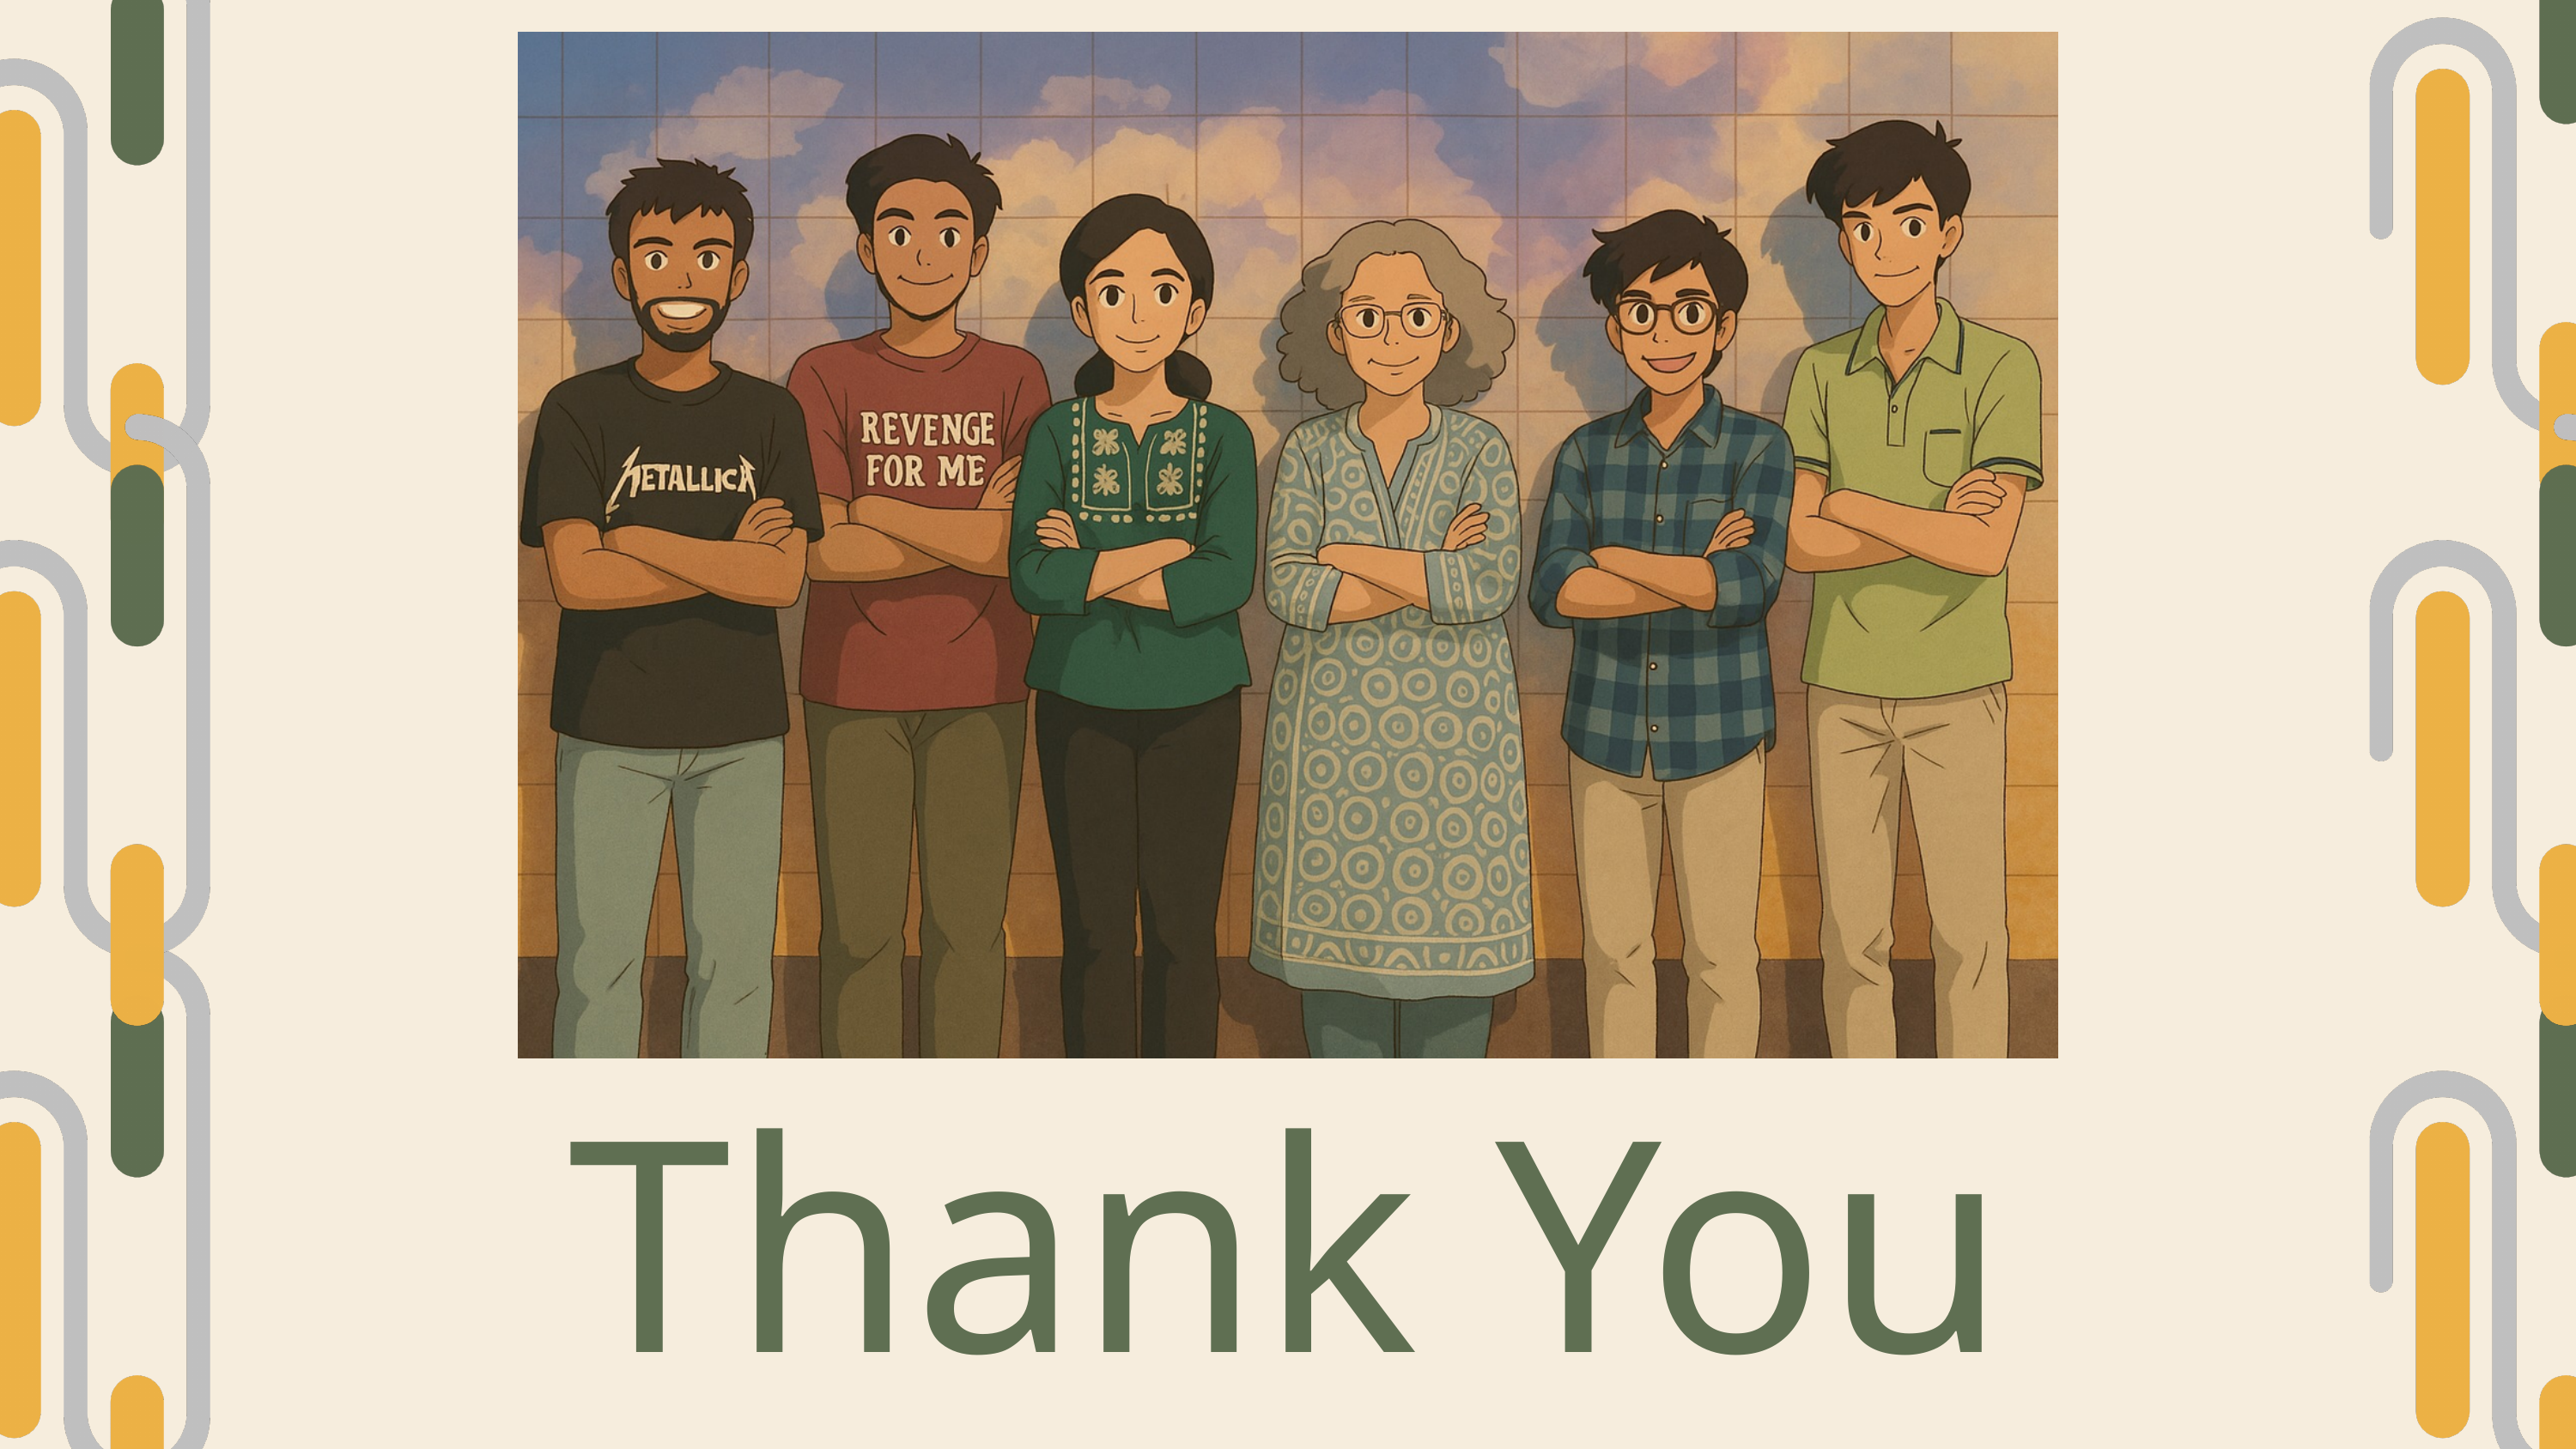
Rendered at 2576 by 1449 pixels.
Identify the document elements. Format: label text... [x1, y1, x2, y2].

text_box [0, 1026, 210, 1449]
text_box [0, 414, 210, 1026]
text_box [0, 0, 210, 414]
text_box Thank You [309, 1055, 2267, 1411]
text_box [2369, 414, 2576, 1026]
text_box [518, 32, 2058, 1055]
text_box [2369, 1026, 2576, 1449]
text_box [2369, 0, 2576, 414]
